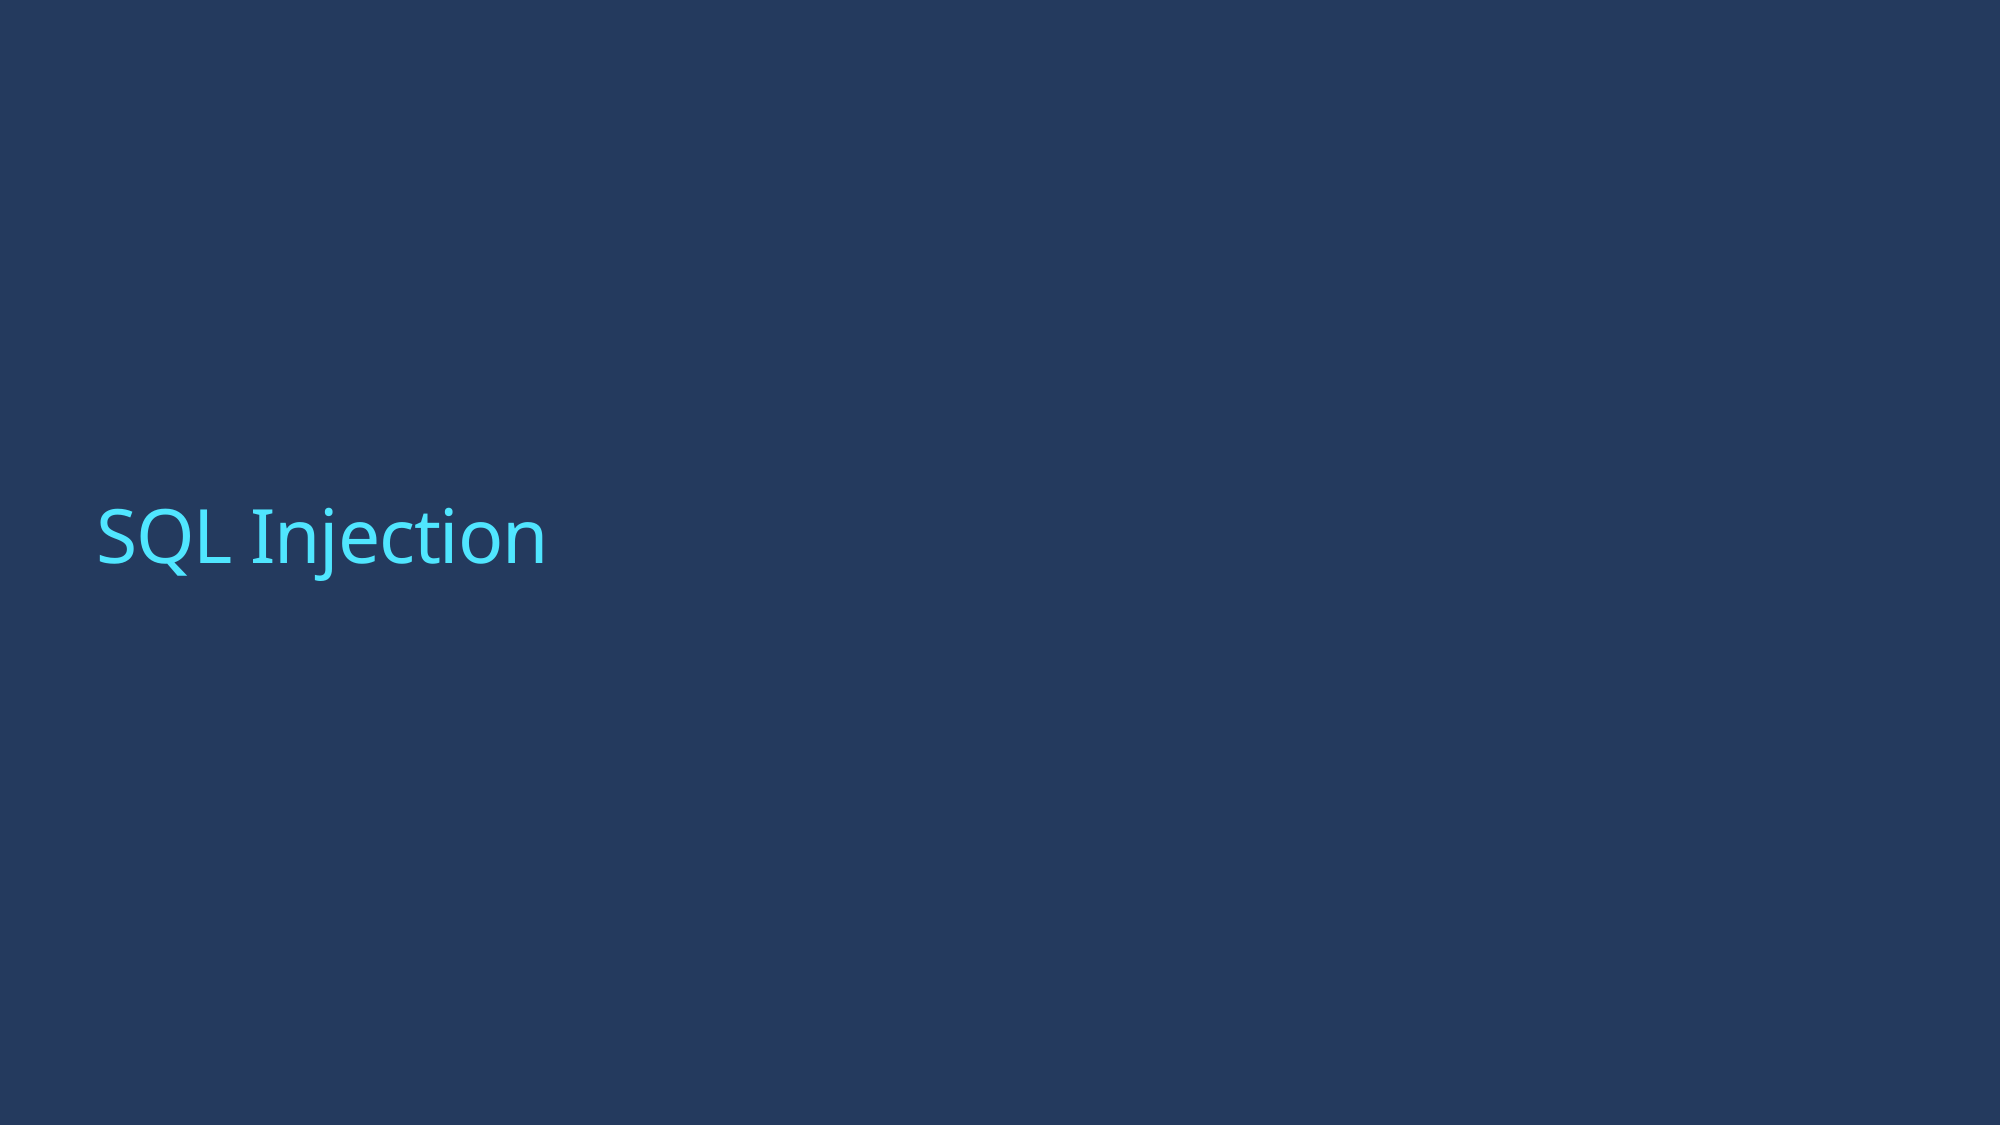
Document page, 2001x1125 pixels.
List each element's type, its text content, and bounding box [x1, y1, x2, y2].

title SQL Injection [96, 498, 1596, 580]
